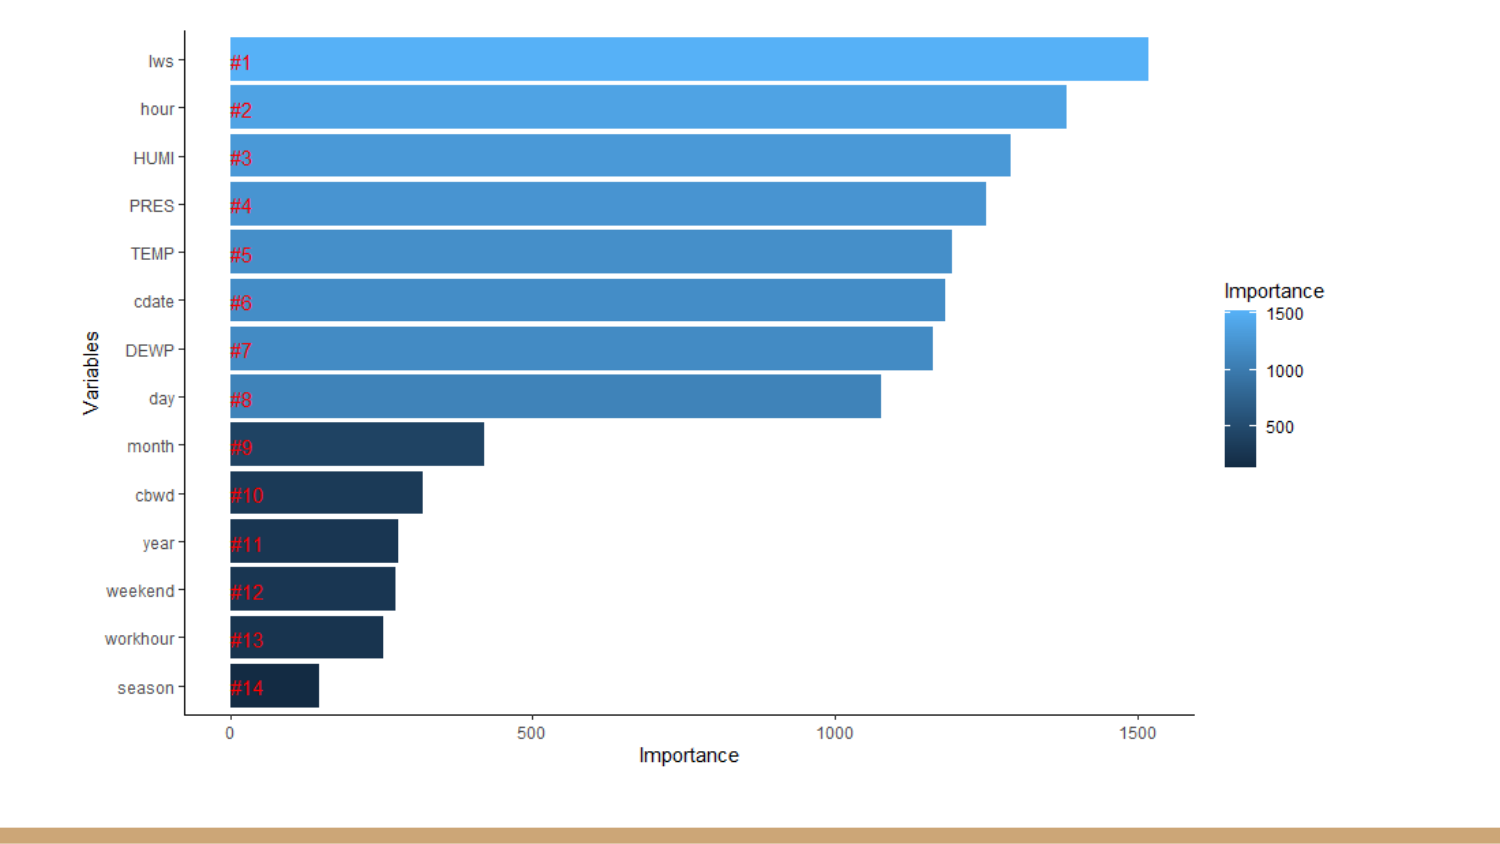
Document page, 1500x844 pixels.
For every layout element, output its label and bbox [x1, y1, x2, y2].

picture [71, 21, 1345, 776]
